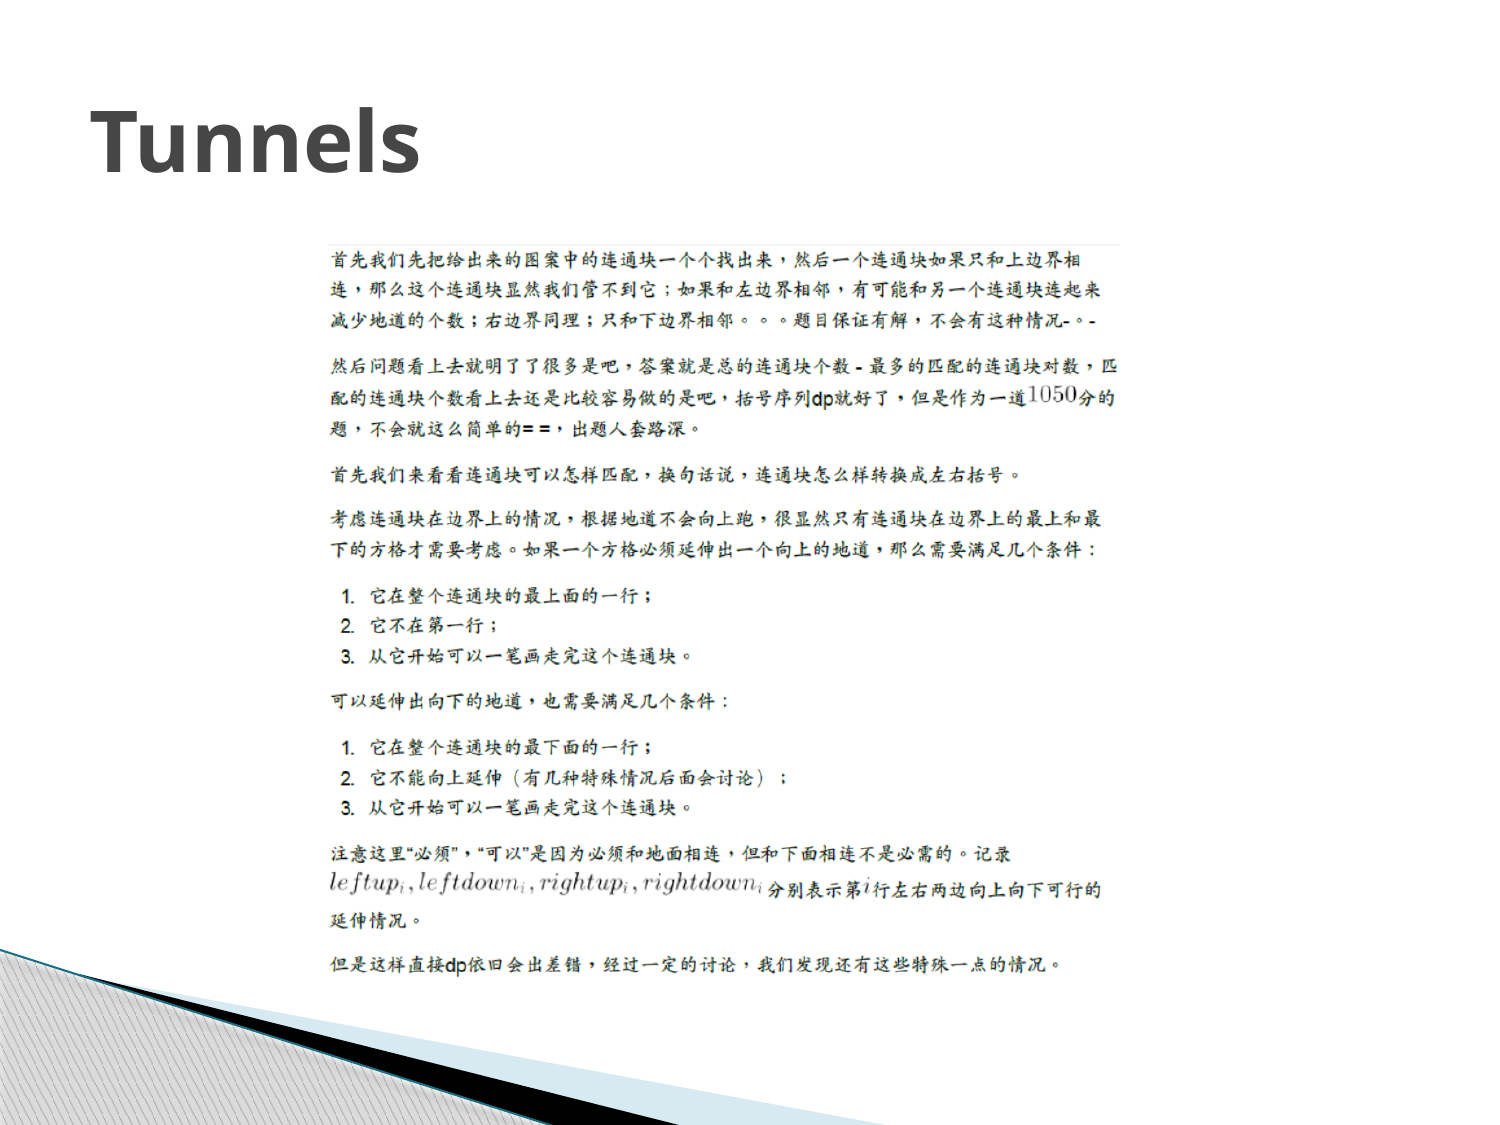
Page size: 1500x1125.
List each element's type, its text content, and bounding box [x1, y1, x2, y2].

title Tunnels [75, 45, 1425, 233]
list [321, 242, 1179, 986]
